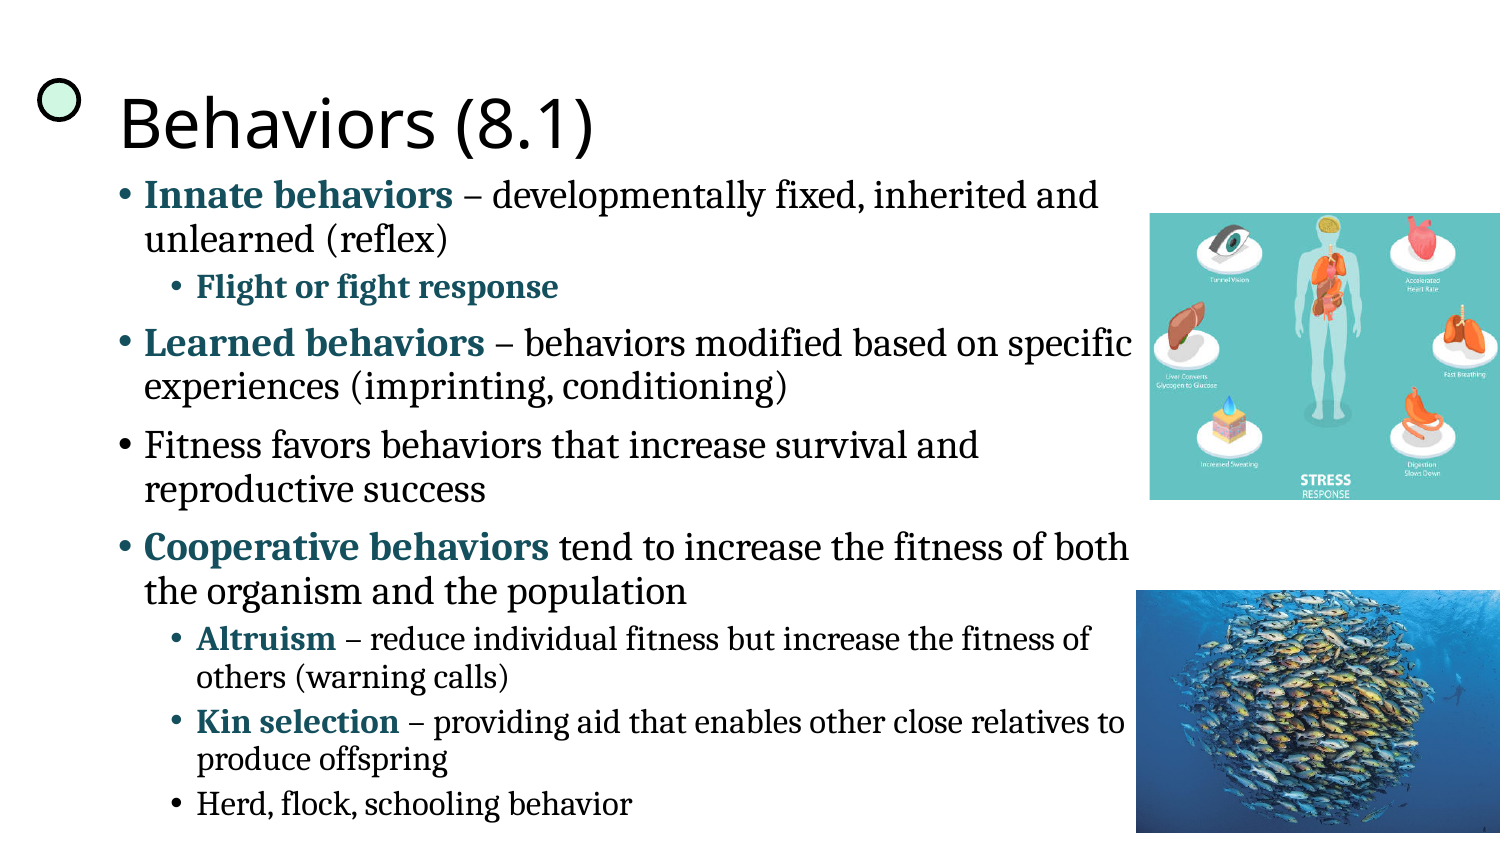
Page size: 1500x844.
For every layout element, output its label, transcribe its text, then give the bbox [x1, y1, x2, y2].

picture [1149, 213, 1500, 500]
picture [1136, 590, 1500, 833]
list Innate behaviors – developmentally fixed, inherited and unlearned (reflex) Flight or fight response Learned behaviors – behaviors modified based on specific experiences (imprinting, conditioning) Fitness favors behaviors that increase survival and reproductive success Cooperative behaviors tend to increase the fitness of both the organism and the population Altruism – reduce individual fitness but increase the fitness of others (warning calls) Kin selection – providing aid that enables other close relatives to produce offspring Herd, flock, schooling behavior [103, 166, 1150, 833]
title Behaviors (8.1) [103, 44, 1397, 208]
